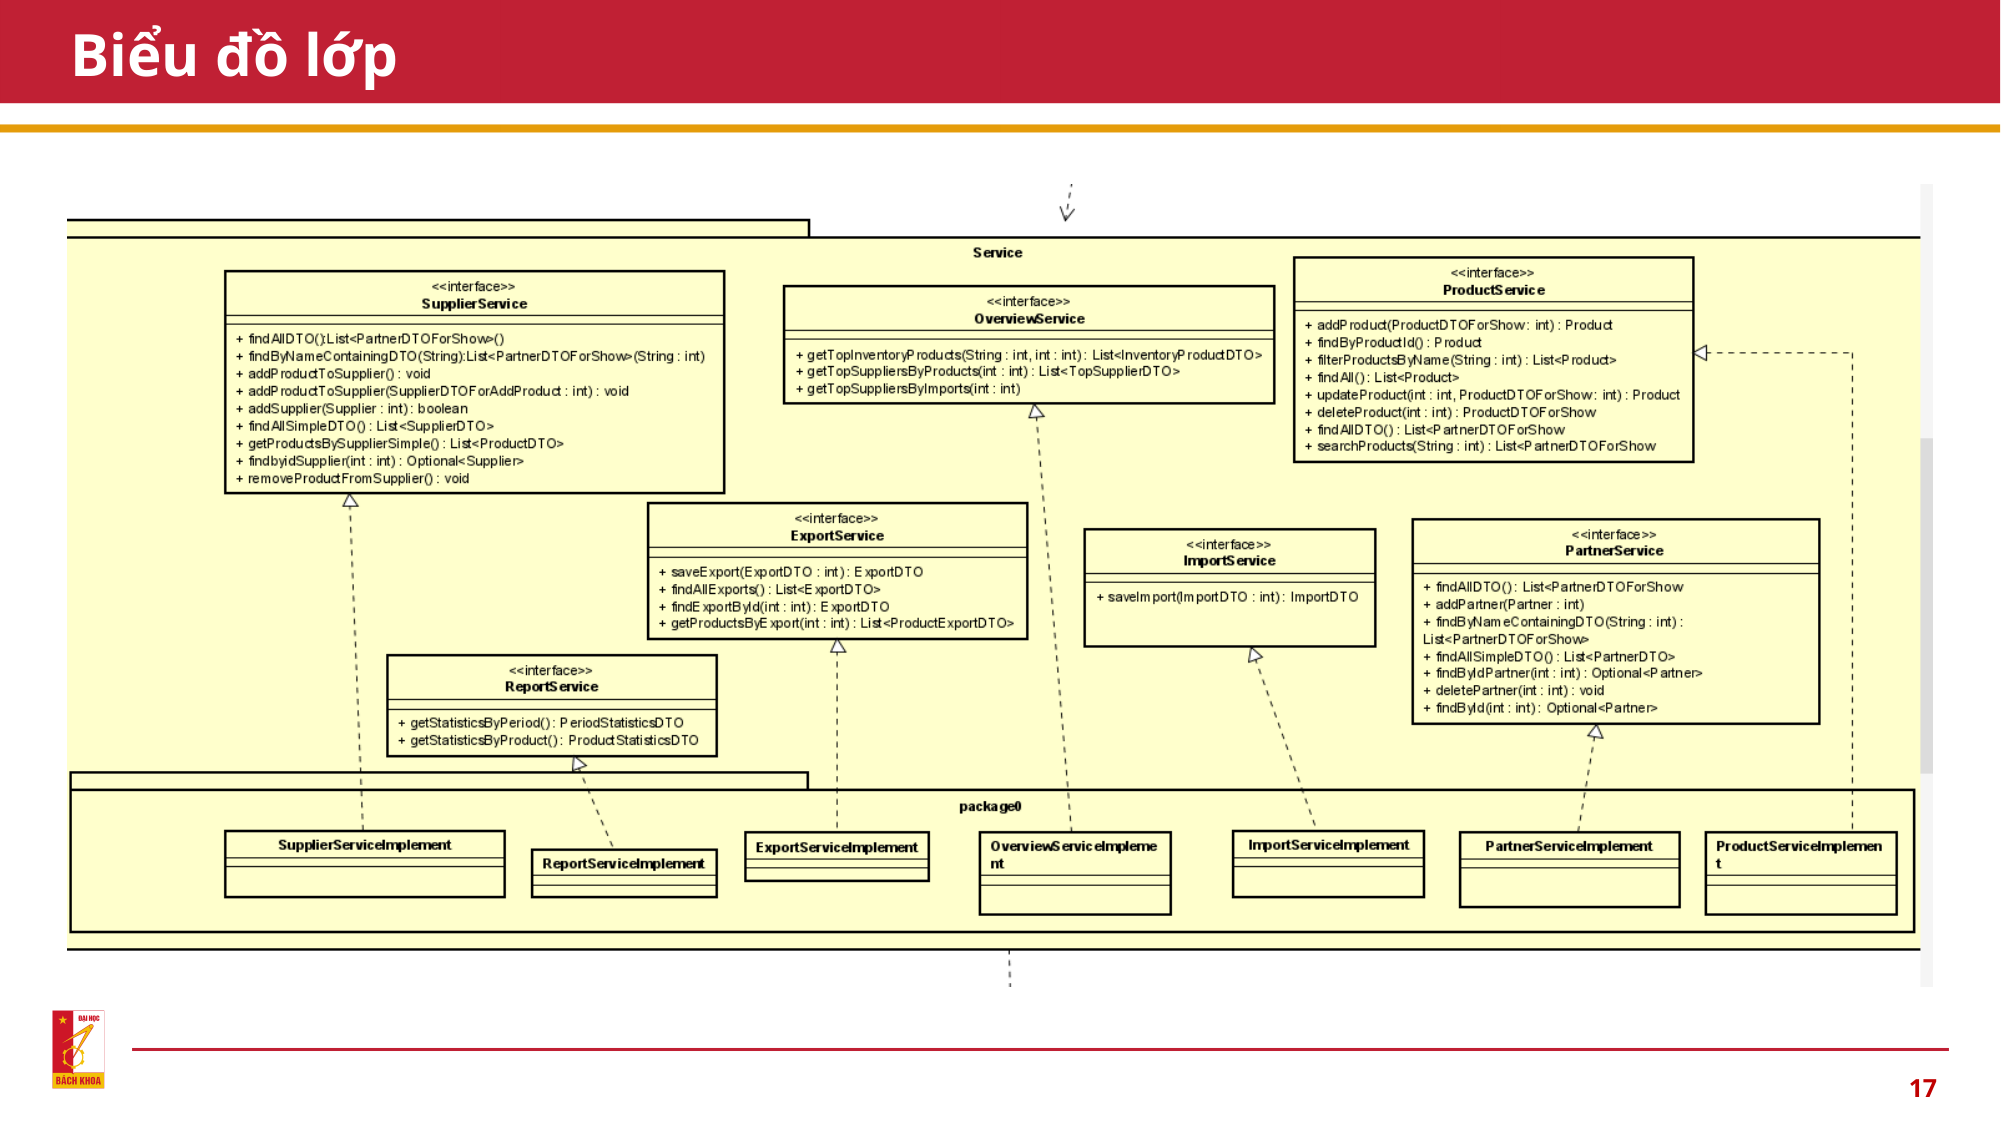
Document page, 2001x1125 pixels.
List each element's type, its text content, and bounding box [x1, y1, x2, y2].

slide_number 17 [1502, 1065, 1953, 1125]
picture [0, 0, 2001, 1125]
title Biểu đồ lớp [55, 18, 1945, 90]
